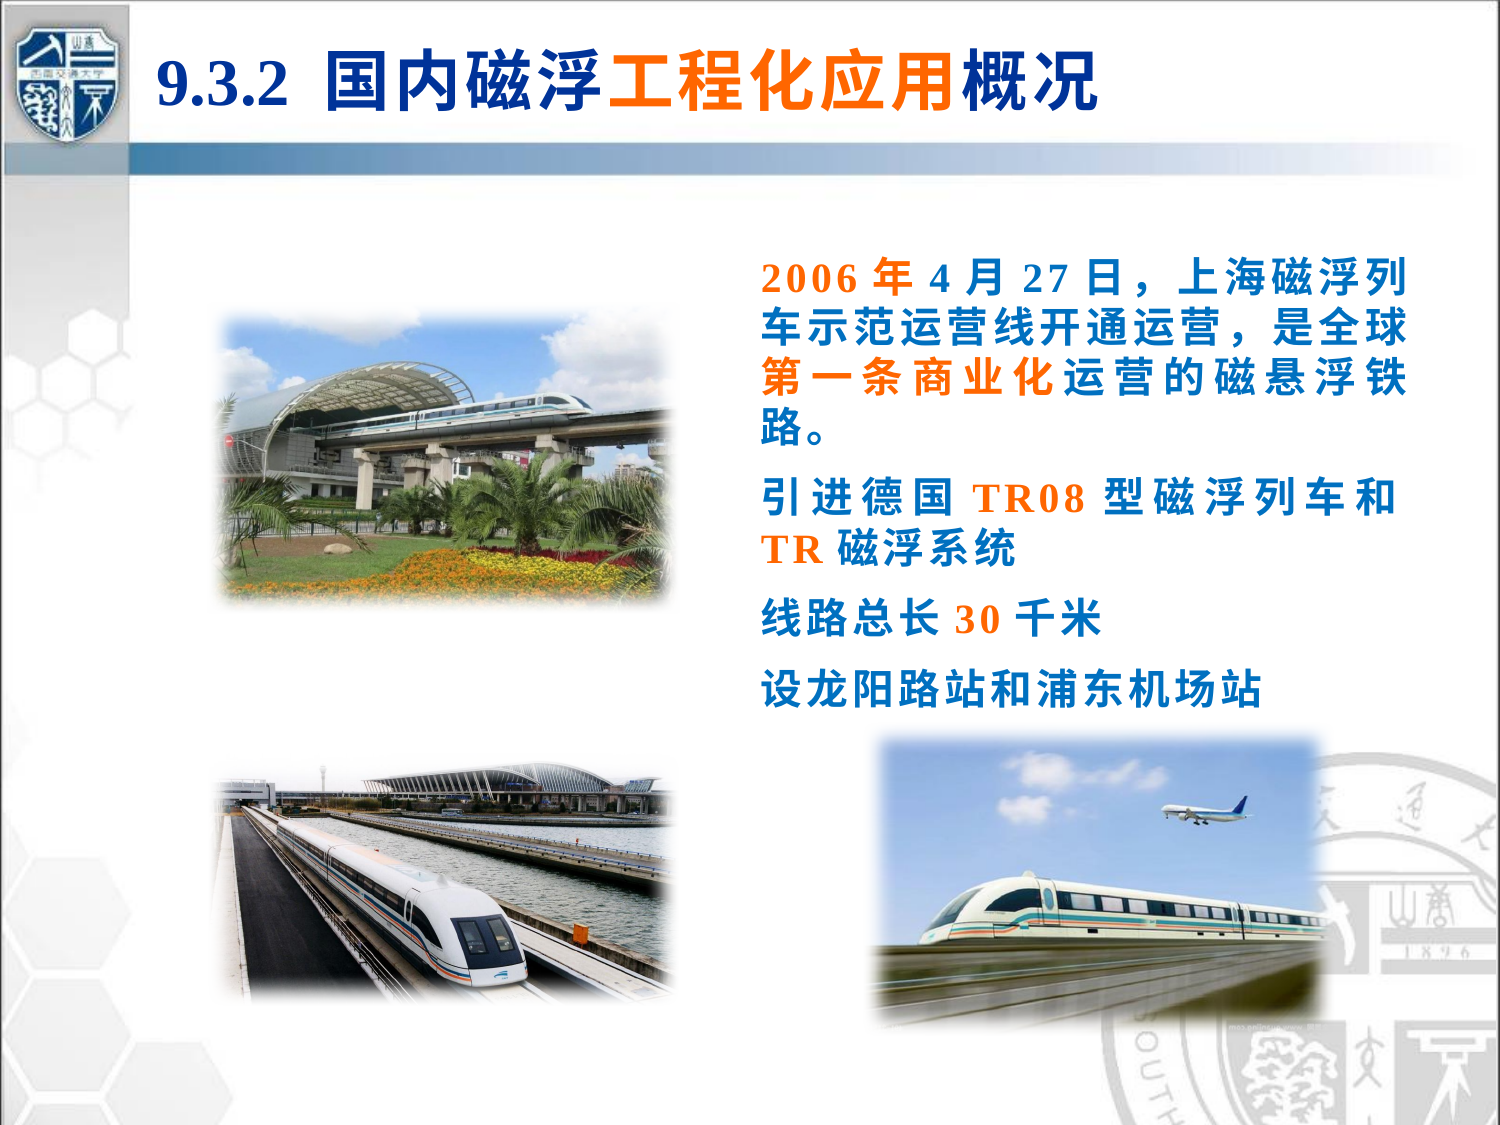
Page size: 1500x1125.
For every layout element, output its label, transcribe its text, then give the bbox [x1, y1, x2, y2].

text_box 9.3.2 国内磁浮工程化应用概况 [125, 20, 1427, 137]
text_box 2006年4月27日，上海磁浮列车示范运营线开通运营，是全球第一条商业化运营的磁悬浮铁路。 引进德国TR08型磁浮列车和TR磁浮系统 线路总长30千米 设龙阳路站和浦东机场站 [745, 242, 1426, 721]
picture [0, 0, 1500, 1125]
